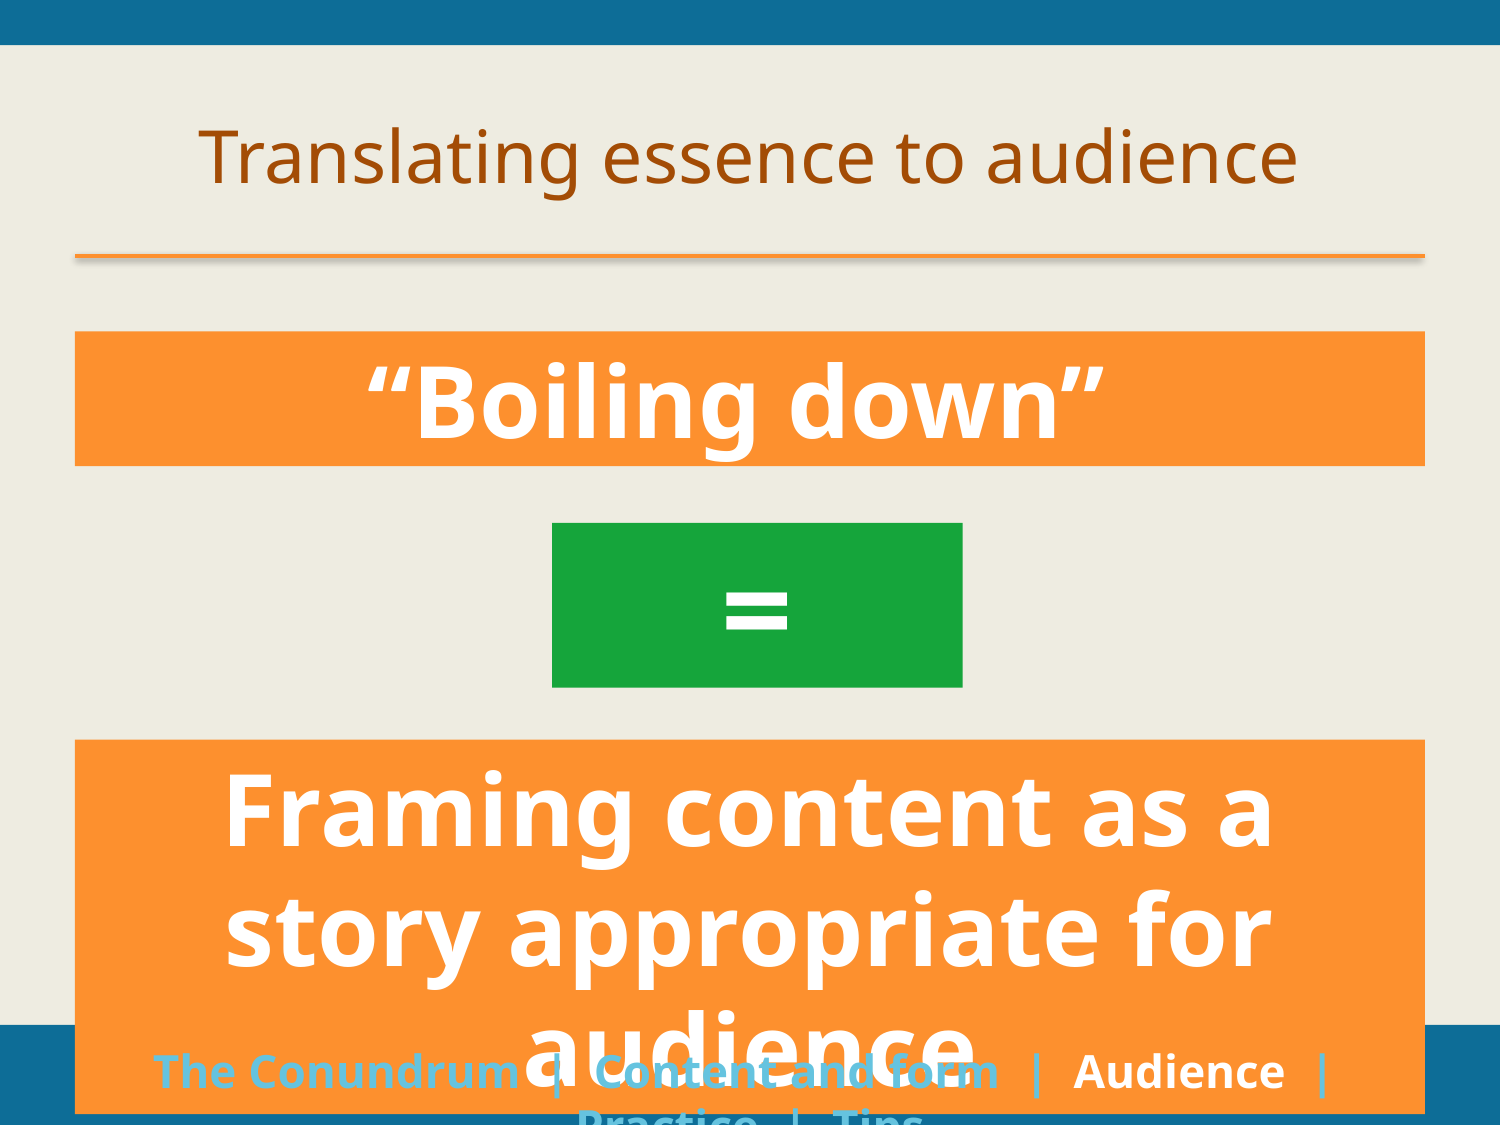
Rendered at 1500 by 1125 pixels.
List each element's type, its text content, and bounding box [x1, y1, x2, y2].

text_box The Conundrum | Content and form | Audience | Practice | Tips [74, 1035, 1425, 1125]
text_box = [552, 522, 963, 688]
text_box “Boiling down” [74, 331, 1425, 467]
text_box Framing content as a story appropriate for audience [74, 739, 1425, 1035]
title Translating essence to audience [75, 75, 1425, 233]
